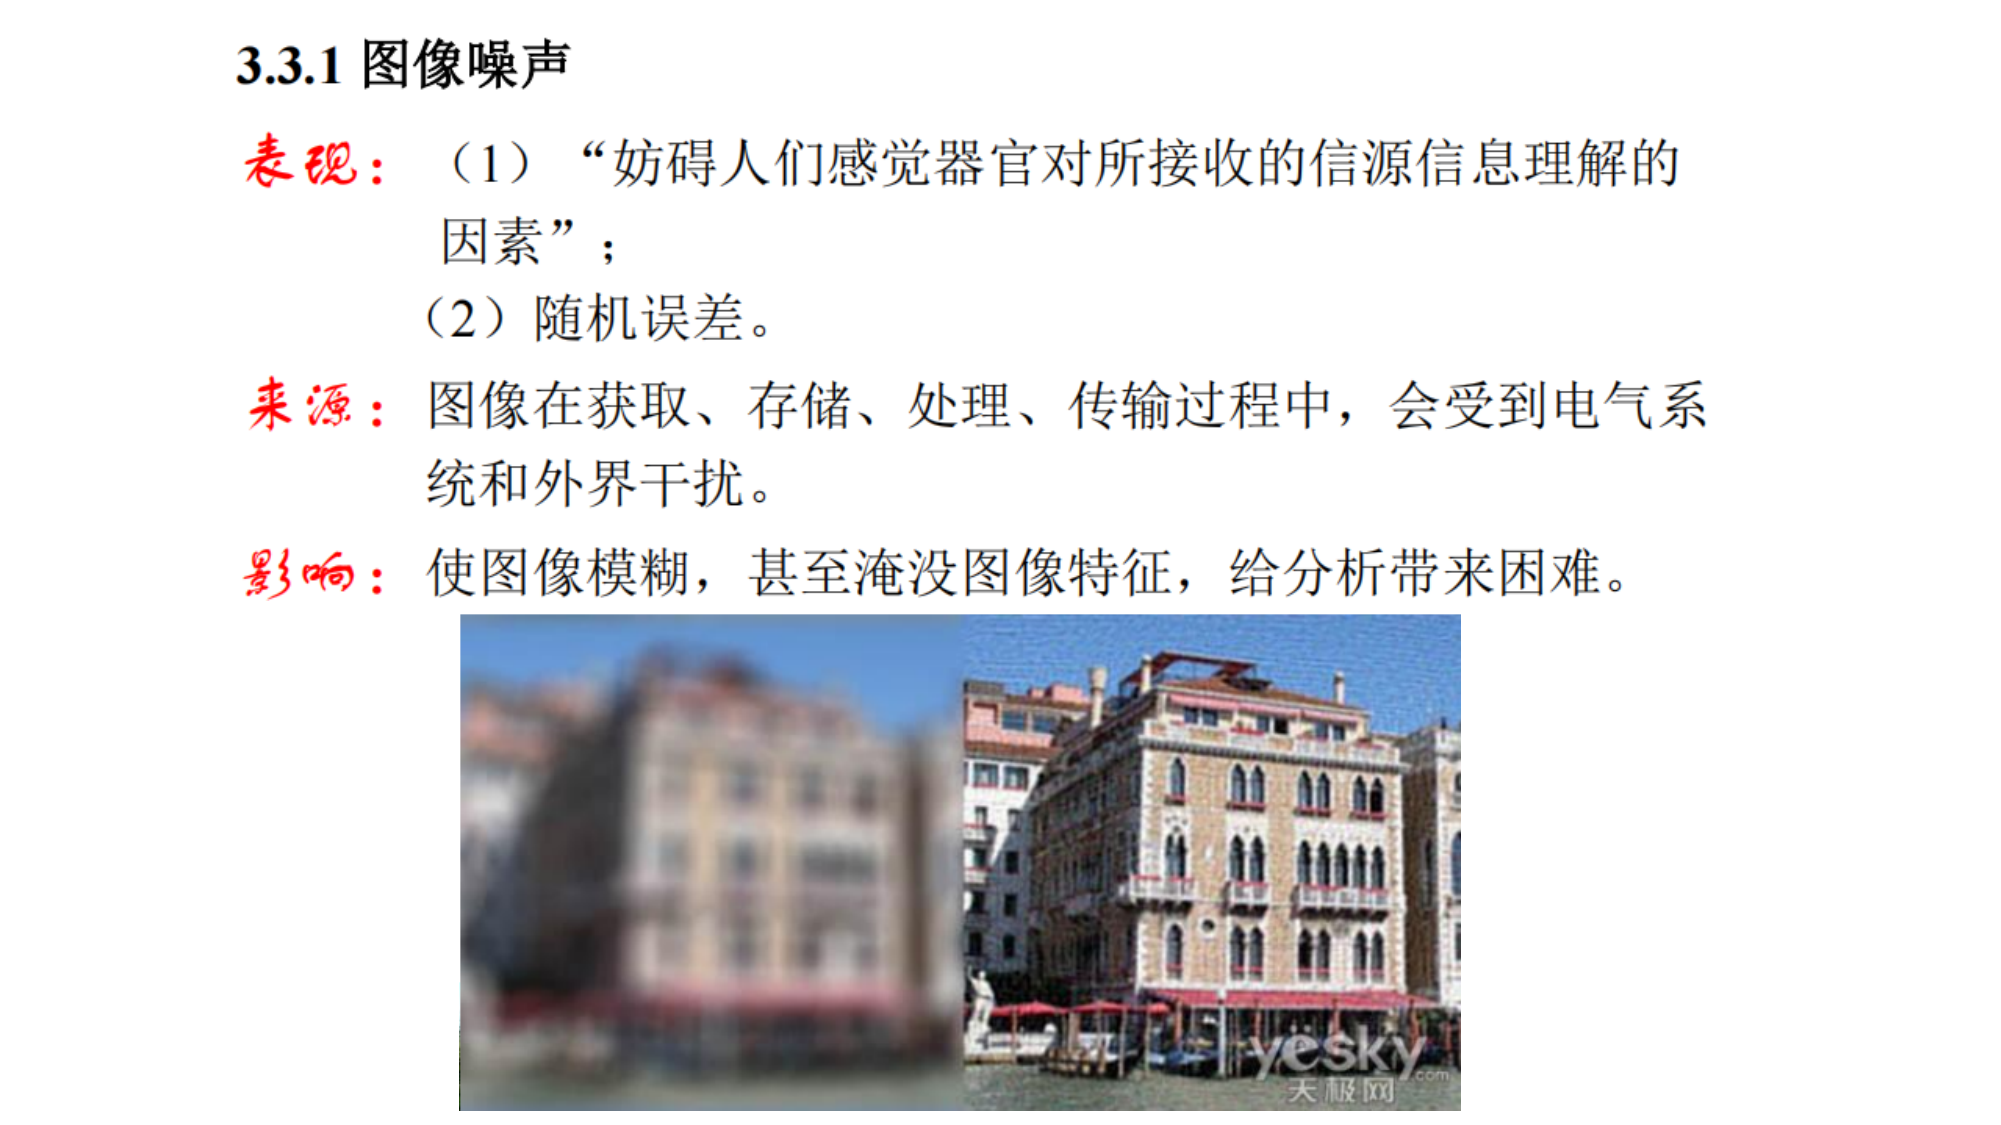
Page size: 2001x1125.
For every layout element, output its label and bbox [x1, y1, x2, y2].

picture [210, 20, 1735, 602]
picture [458, 613, 1462, 1112]
